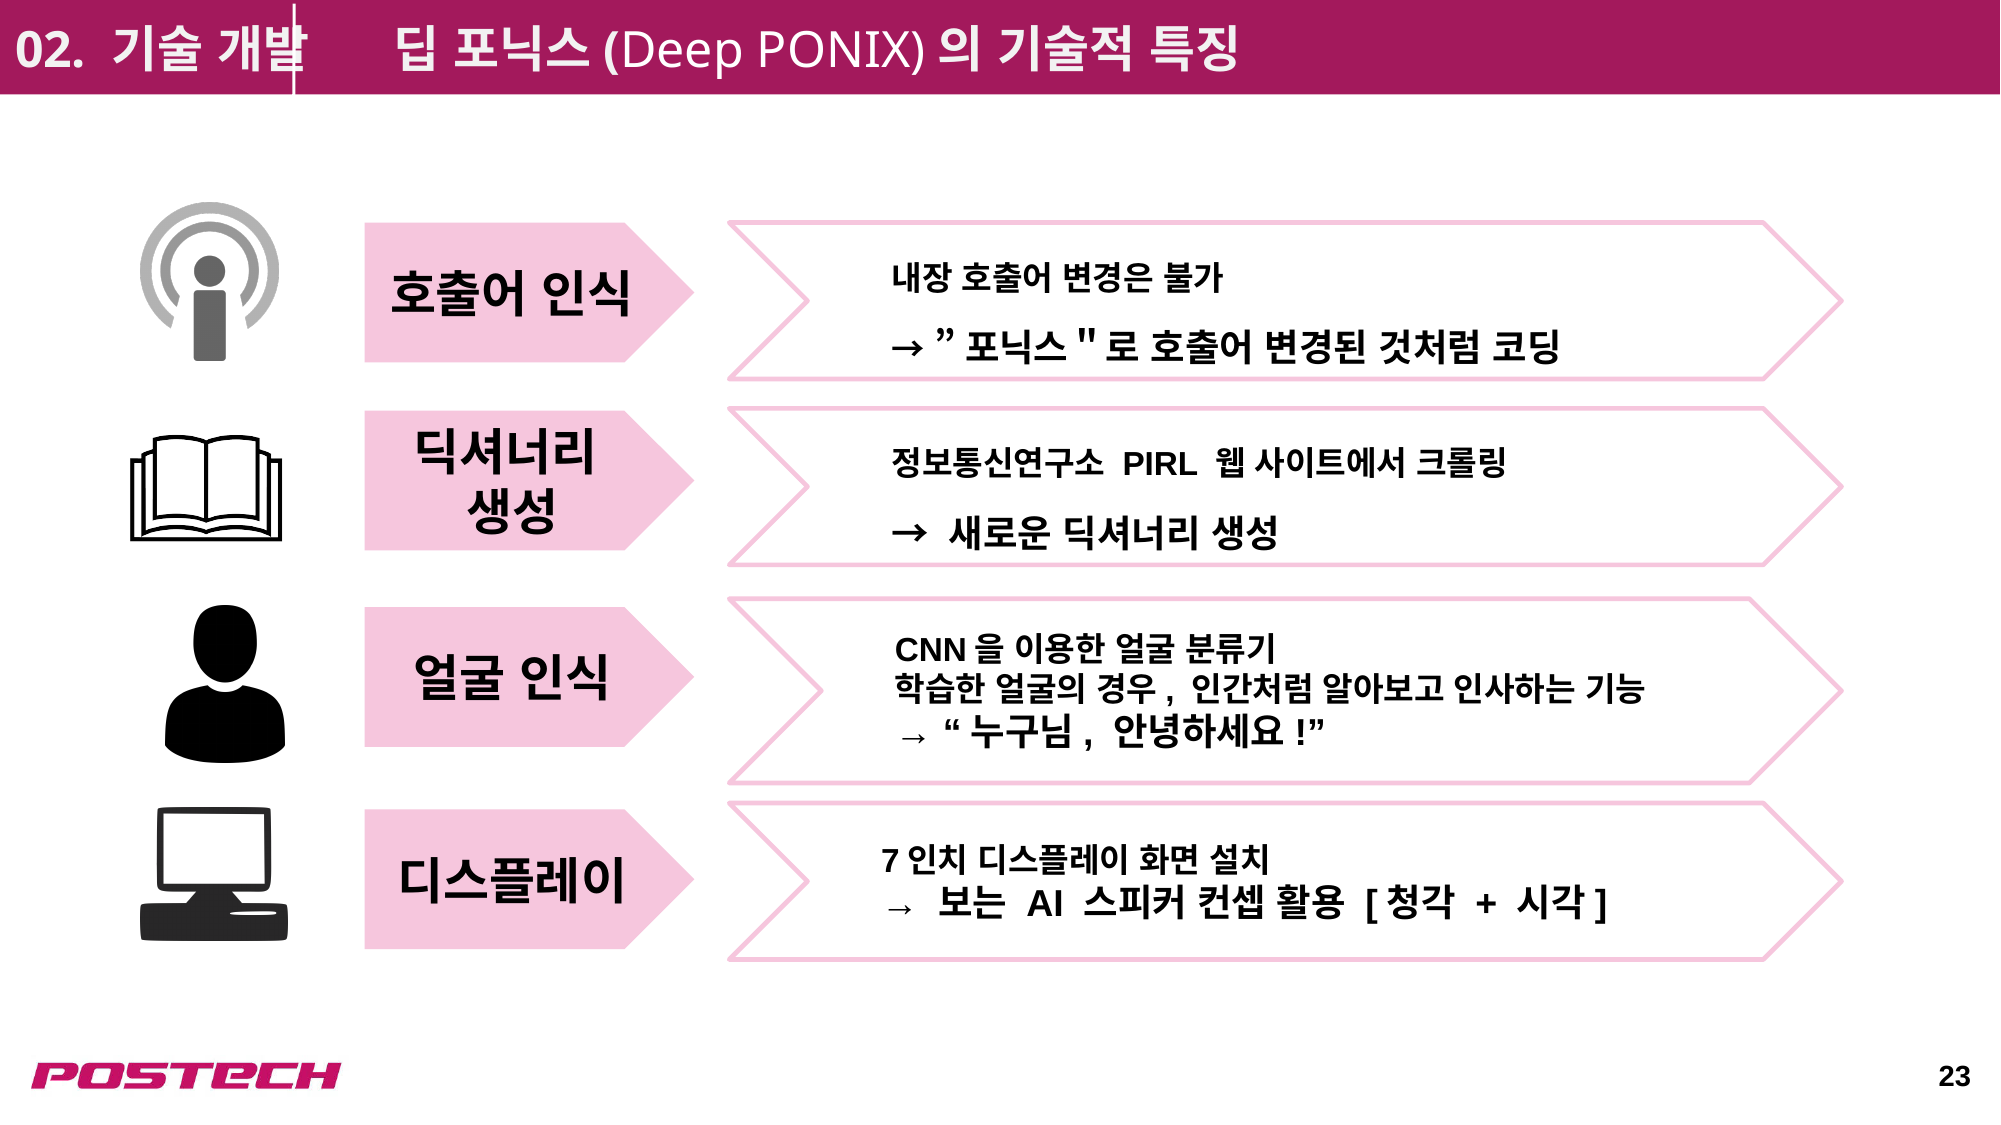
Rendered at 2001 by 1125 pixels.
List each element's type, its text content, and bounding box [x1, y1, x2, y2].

picture [0, 1024, 365, 1125]
picture [112, 405, 295, 571]
picture [140, 807, 288, 941]
picture [164, 604, 286, 764]
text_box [364, 222, 1842, 960]
picture [140, 202, 279, 362]
slide_number 23 [1535, 1044, 1986, 1105]
text_box 02. 기술 개발 딥 포닉스(Deep PONIX)의 기술적 특징 [0, 0, 2000, 95]
